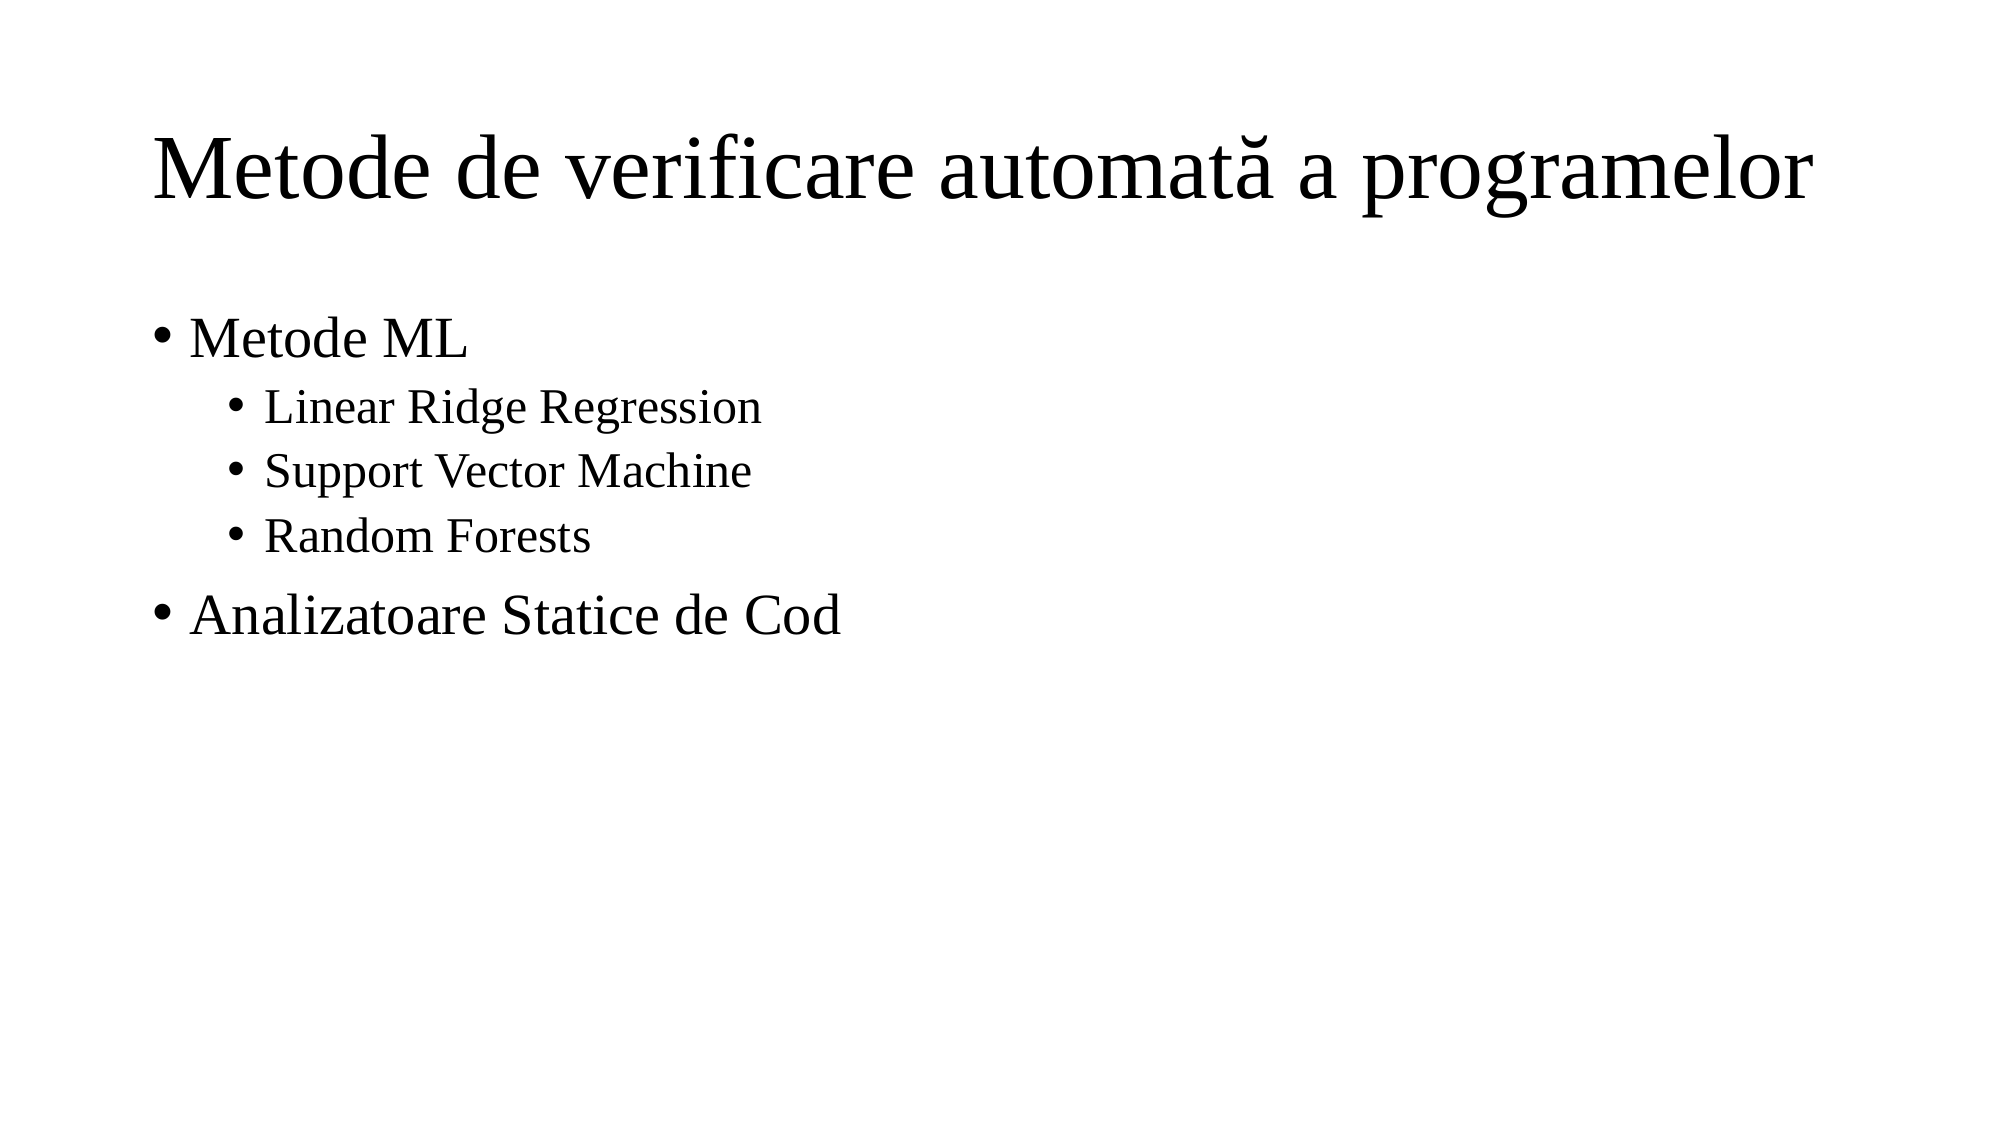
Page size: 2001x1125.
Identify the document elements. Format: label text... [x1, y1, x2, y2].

title Metode de verificare automată a programelor [137, 59, 1863, 278]
list Metode ML Linear Ridge Regression Support Vector Machine Random Forests Analizatoare Statice de Cod [137, 299, 1863, 1014]
